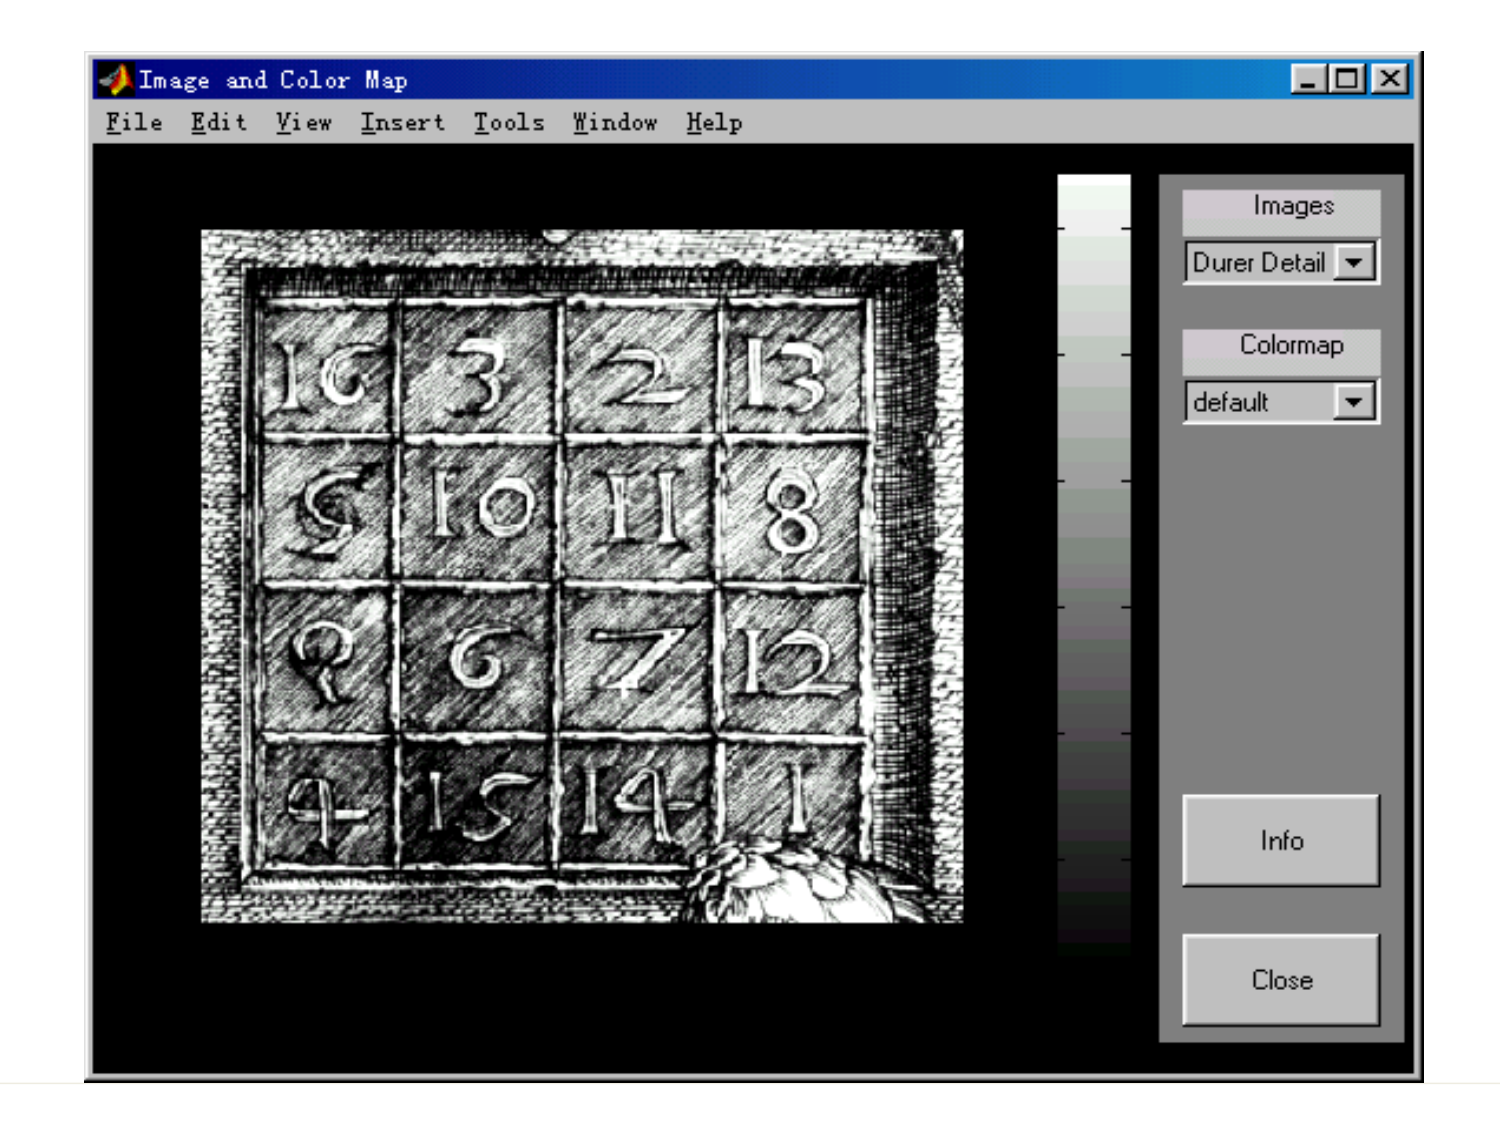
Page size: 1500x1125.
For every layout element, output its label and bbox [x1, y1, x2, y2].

picture [84, 50, 1424, 1083]
